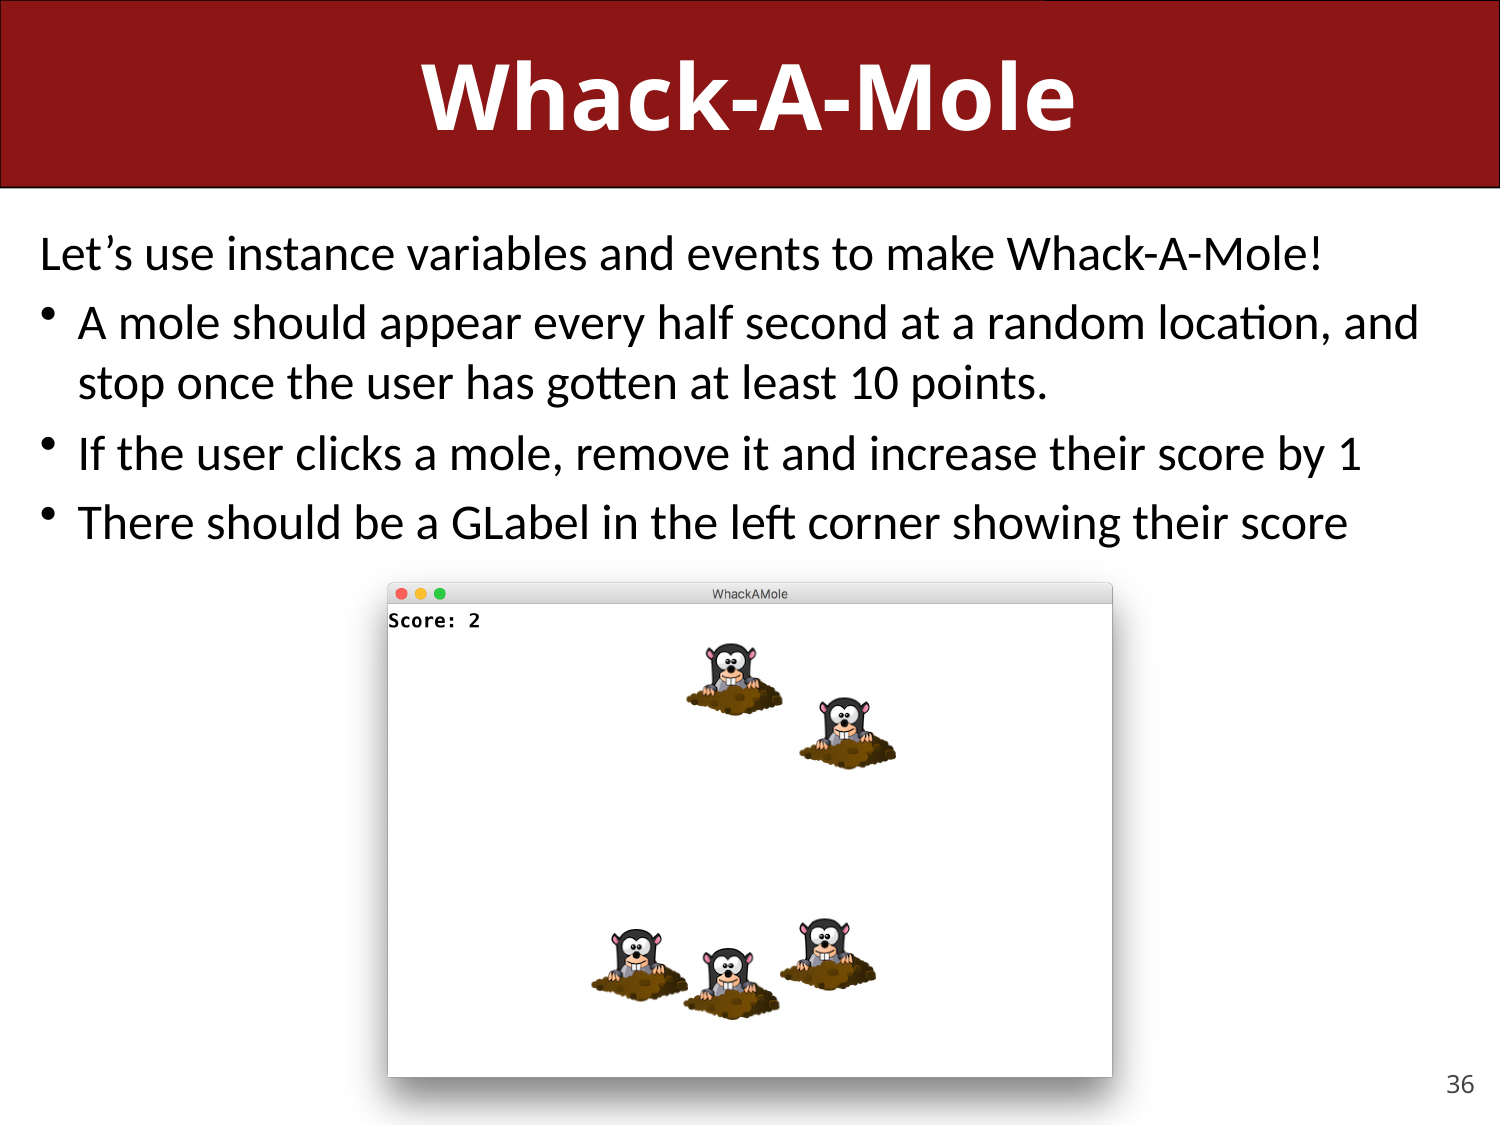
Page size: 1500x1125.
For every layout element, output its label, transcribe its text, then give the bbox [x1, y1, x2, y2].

picture [334, 552, 1166, 1125]
list Let’s use instance variables and events to make Whack-A-Mole! A mole should appear every half second at a random location, and stop once the user has gotten at least 10 points. If the user clicks a mole, remove it and increase their score by 1 There should be a GLabel in the left corner showing their score [24, 212, 1475, 1063]
title Whack-A-Mole [75, 0, 1425, 188]
